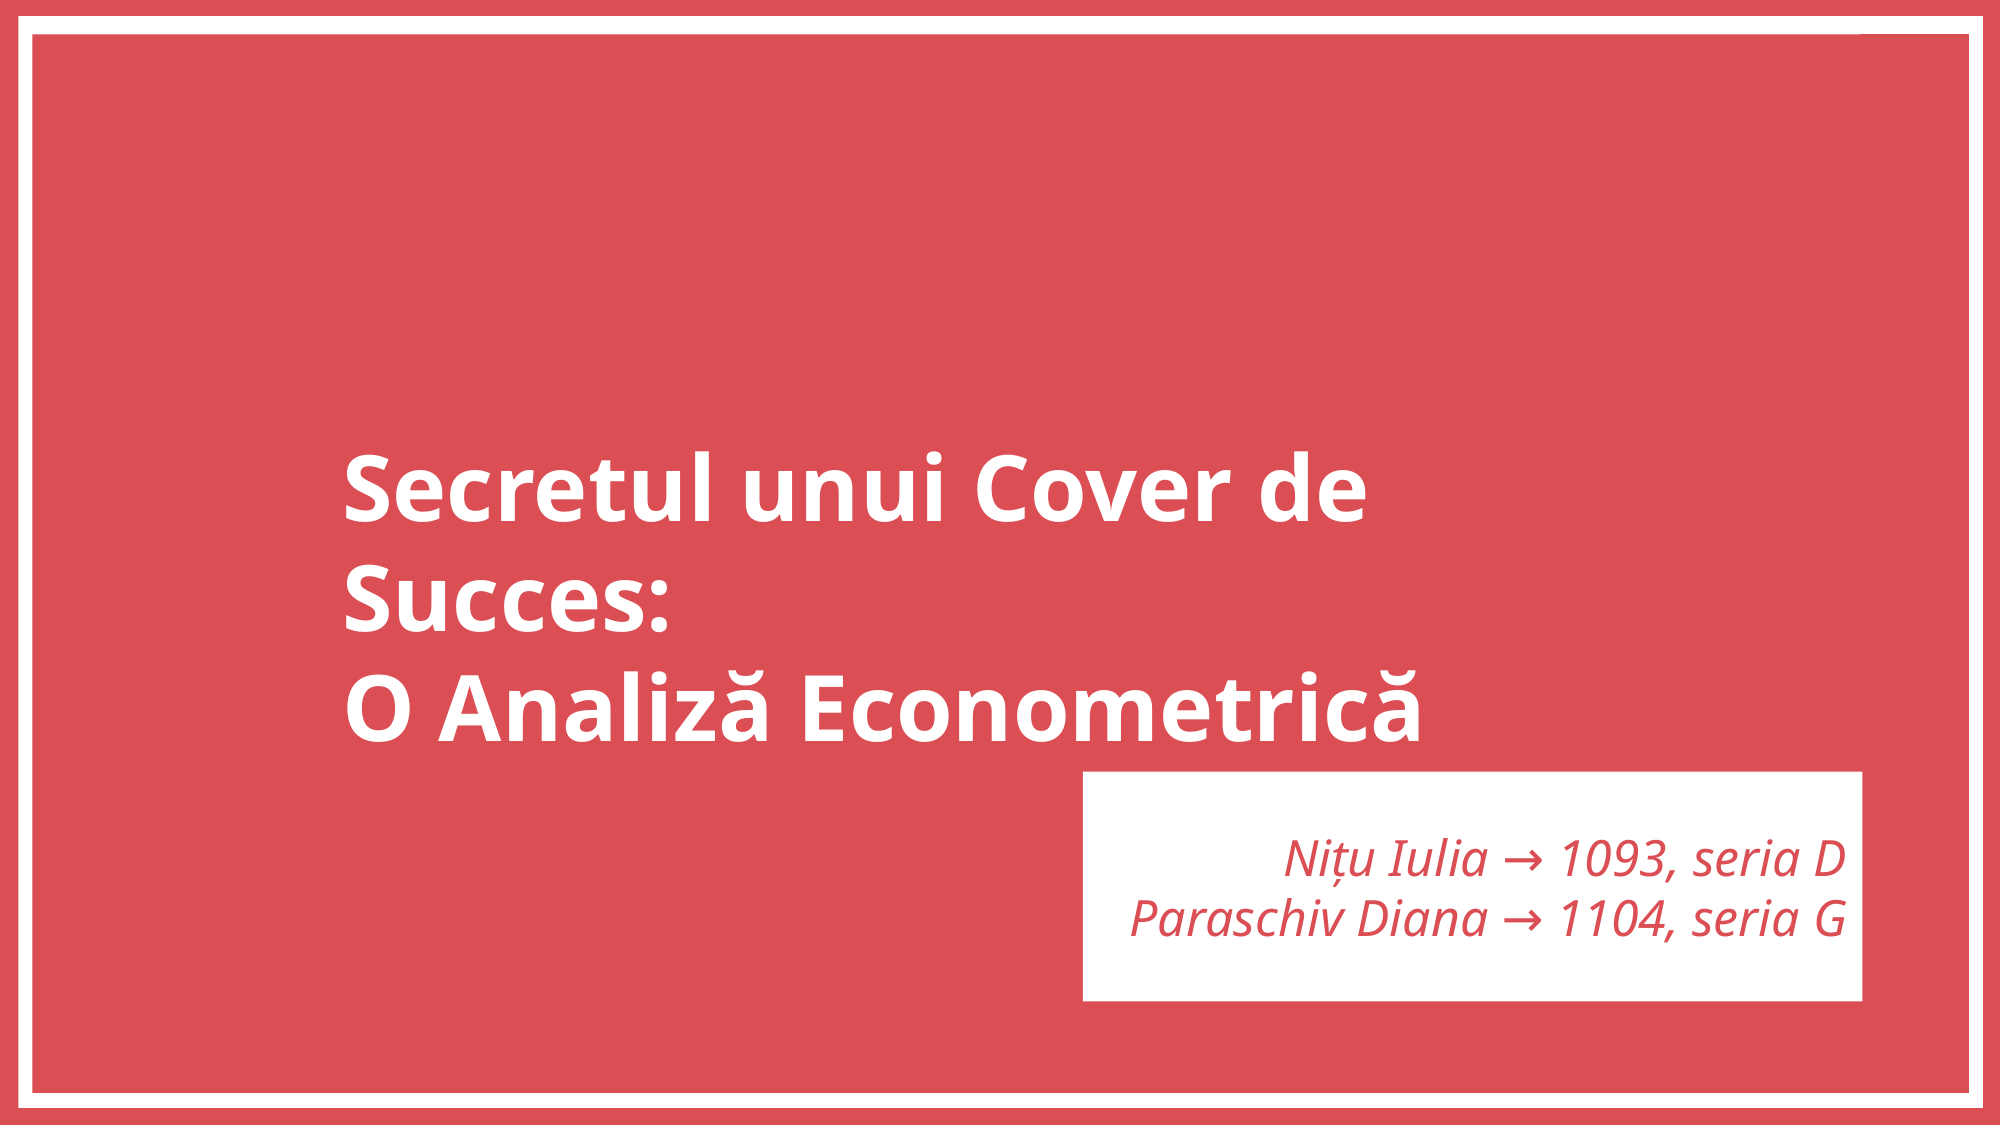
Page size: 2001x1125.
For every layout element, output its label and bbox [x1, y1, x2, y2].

picture [0, 0, 2000, 1125]
text_box [32, 34, 1970, 1094]
